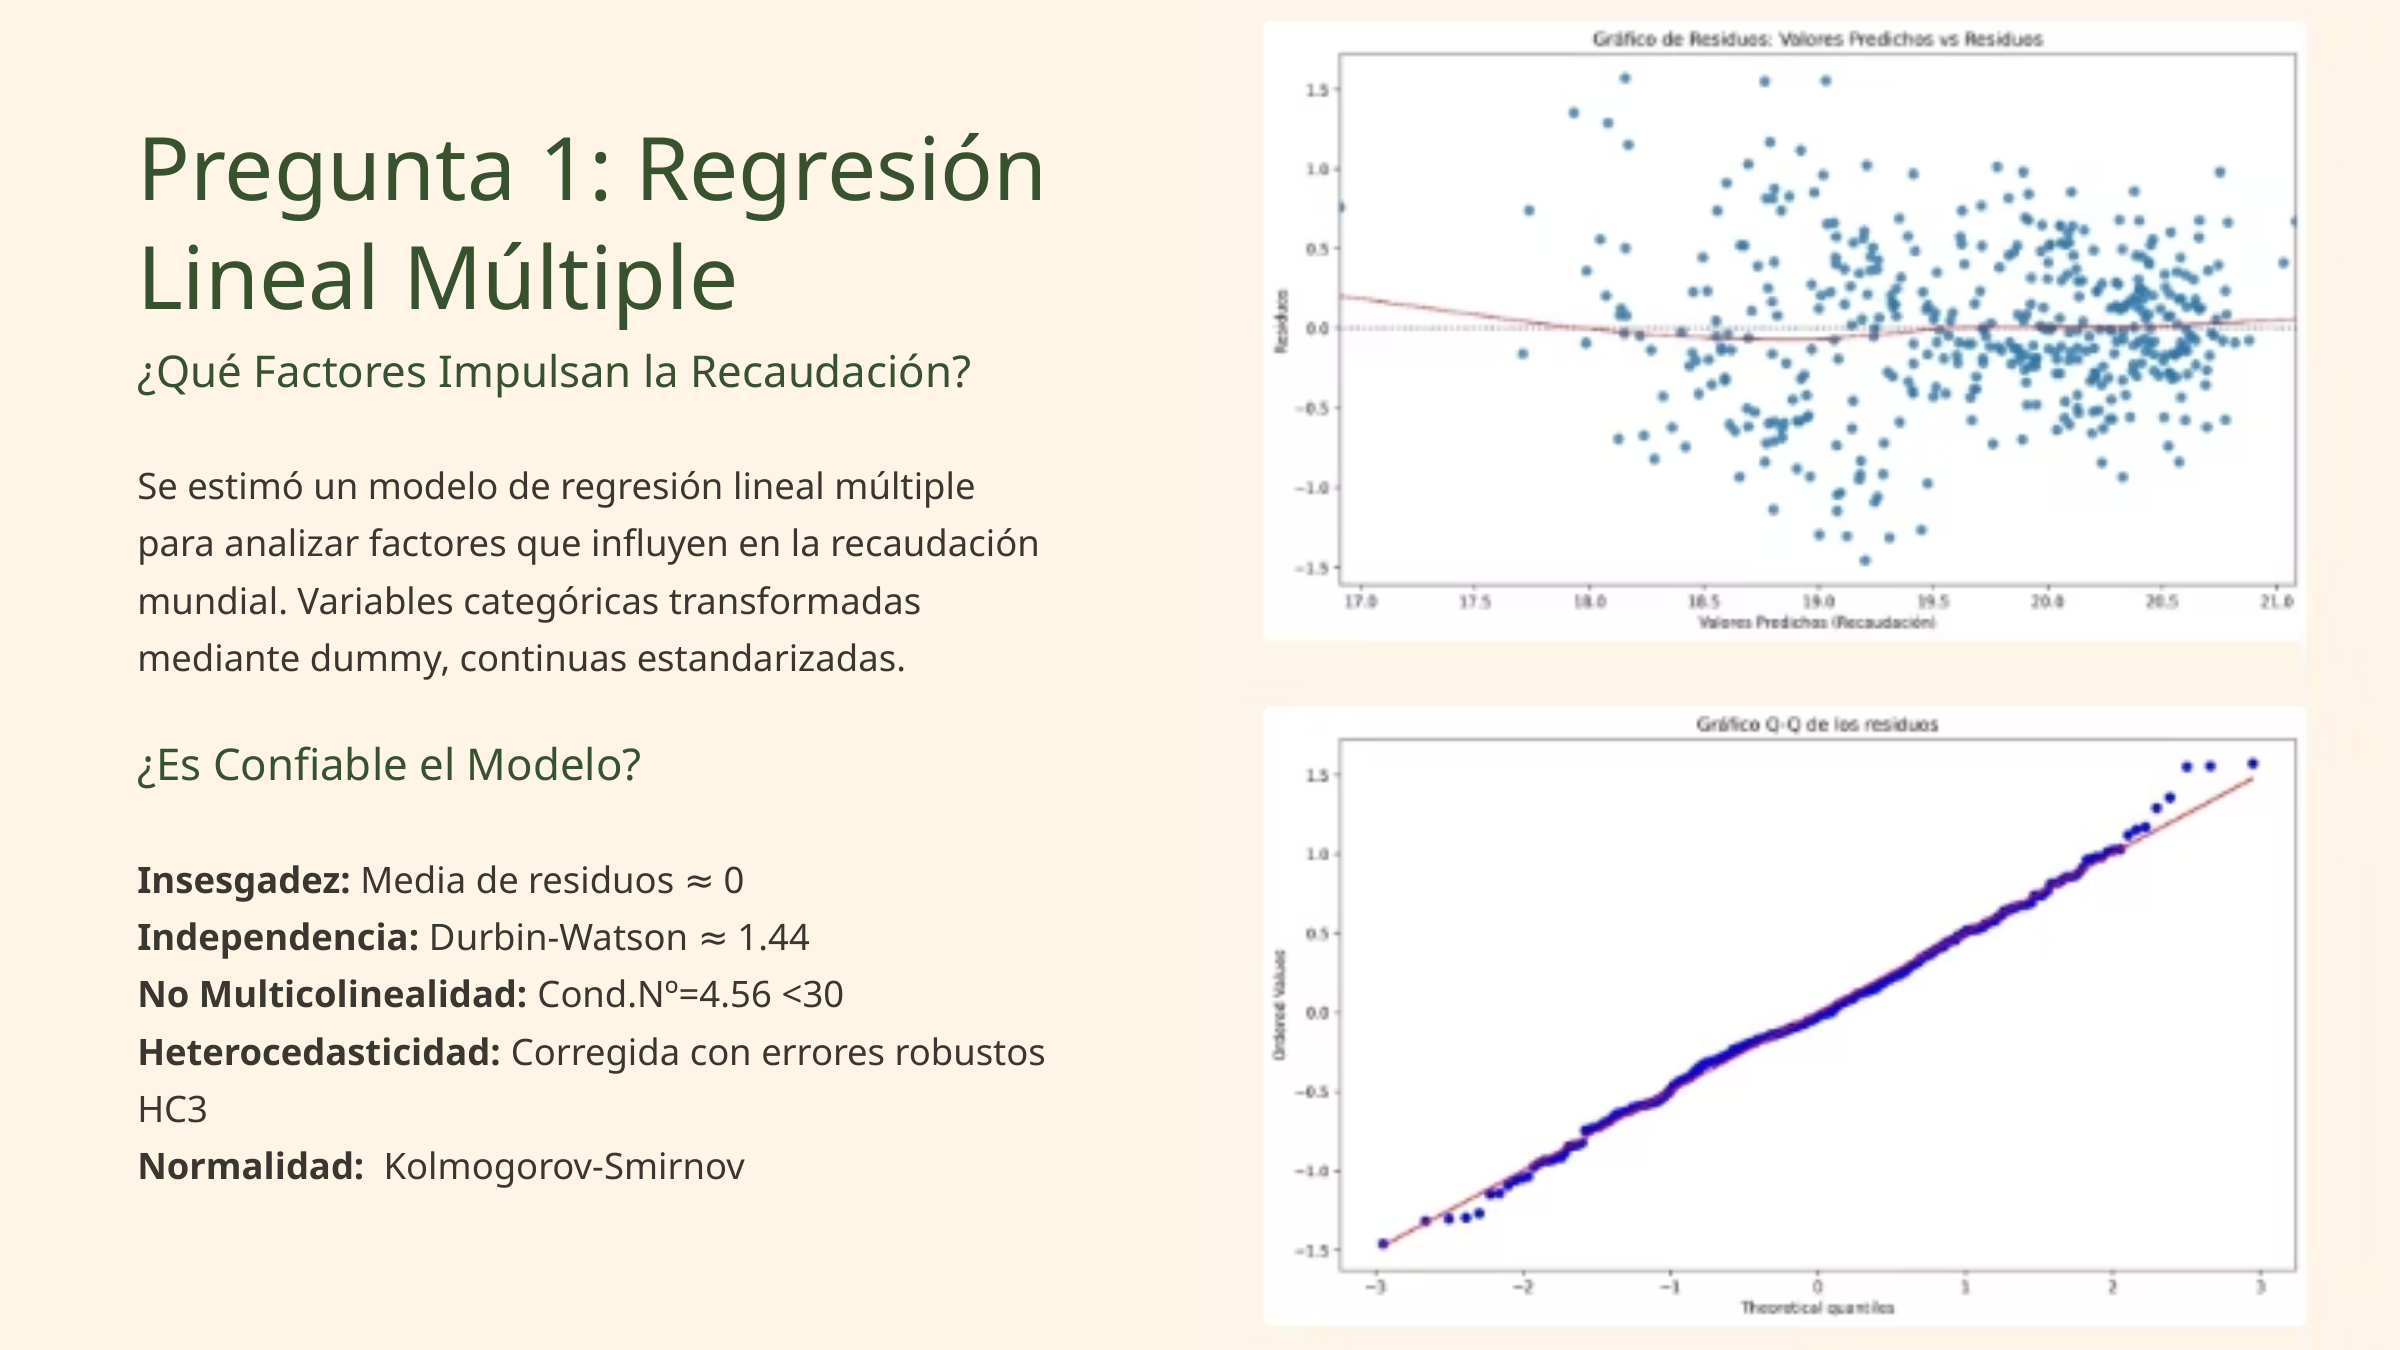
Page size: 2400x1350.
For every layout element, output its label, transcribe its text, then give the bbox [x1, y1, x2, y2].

text_box ¿Qué Factores Impulsan la Recaudación? [137, 341, 964, 397]
text_box Insesgadez: Media de residuos ≈ 0 Independencia: Durbin-Watson ≈ 1.44 No Multicolinealidad: Cond.Nº=4.56 <30 Heterocedasticidad: Corregida con errores robustos HC3 Normalidad: Kolmogorov-Smirnov [137, 843, 1063, 1193]
text_box Pregunta 1: Regresión Lineal Múltiple [137, 108, 1063, 328]
text_box ¿Es Confiable el Modelo? [137, 735, 645, 791]
picture [1199, 0, 2400, 1350]
text_box Se estimó un modelo de regresión lineal múltiple para analizar factores que influyen en la recaudación mundial. Variables categóricas transformadas mediante dummy, continuas estandarizadas. [137, 449, 1063, 683]
